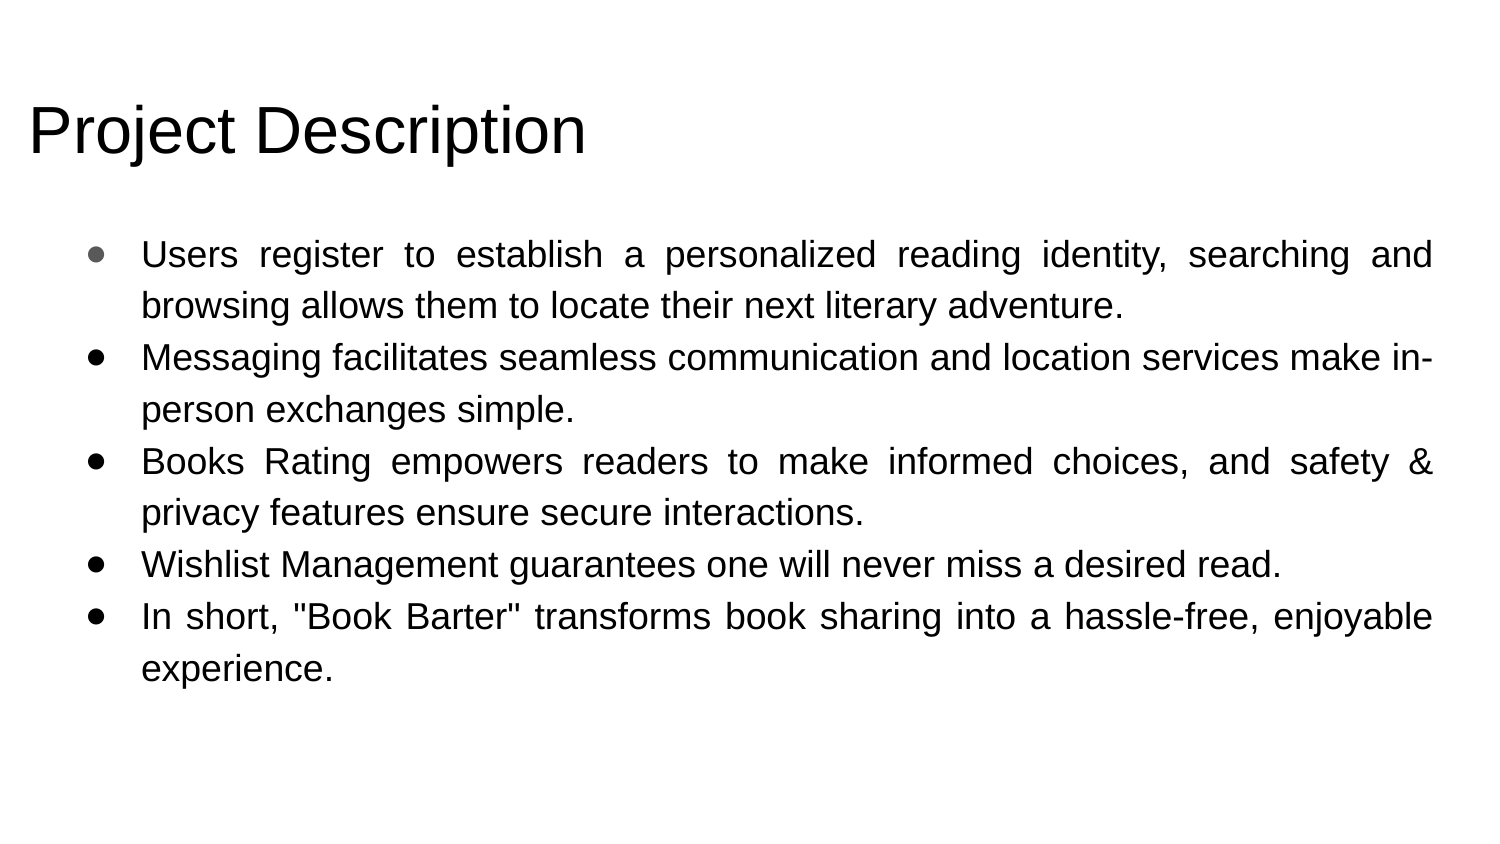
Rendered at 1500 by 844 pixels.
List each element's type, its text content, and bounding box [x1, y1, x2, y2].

subtitle Users register to establish a personalized reading identity, searching and browsing allows them to locate their next literary adventure. Messaging facilitates seamless communication and location services make in-person exchanges simple. Books Rating empowers readers to make informed choices, and safety & privacy features ensure secure interactions. Wishlist Management guarantees one will never miss a desired read. In short, "Book Barter" transforms book sharing into a hassle-free, enjoyable experience. [51, 207, 1449, 803]
title Project Description [14, 41, 1412, 182]
